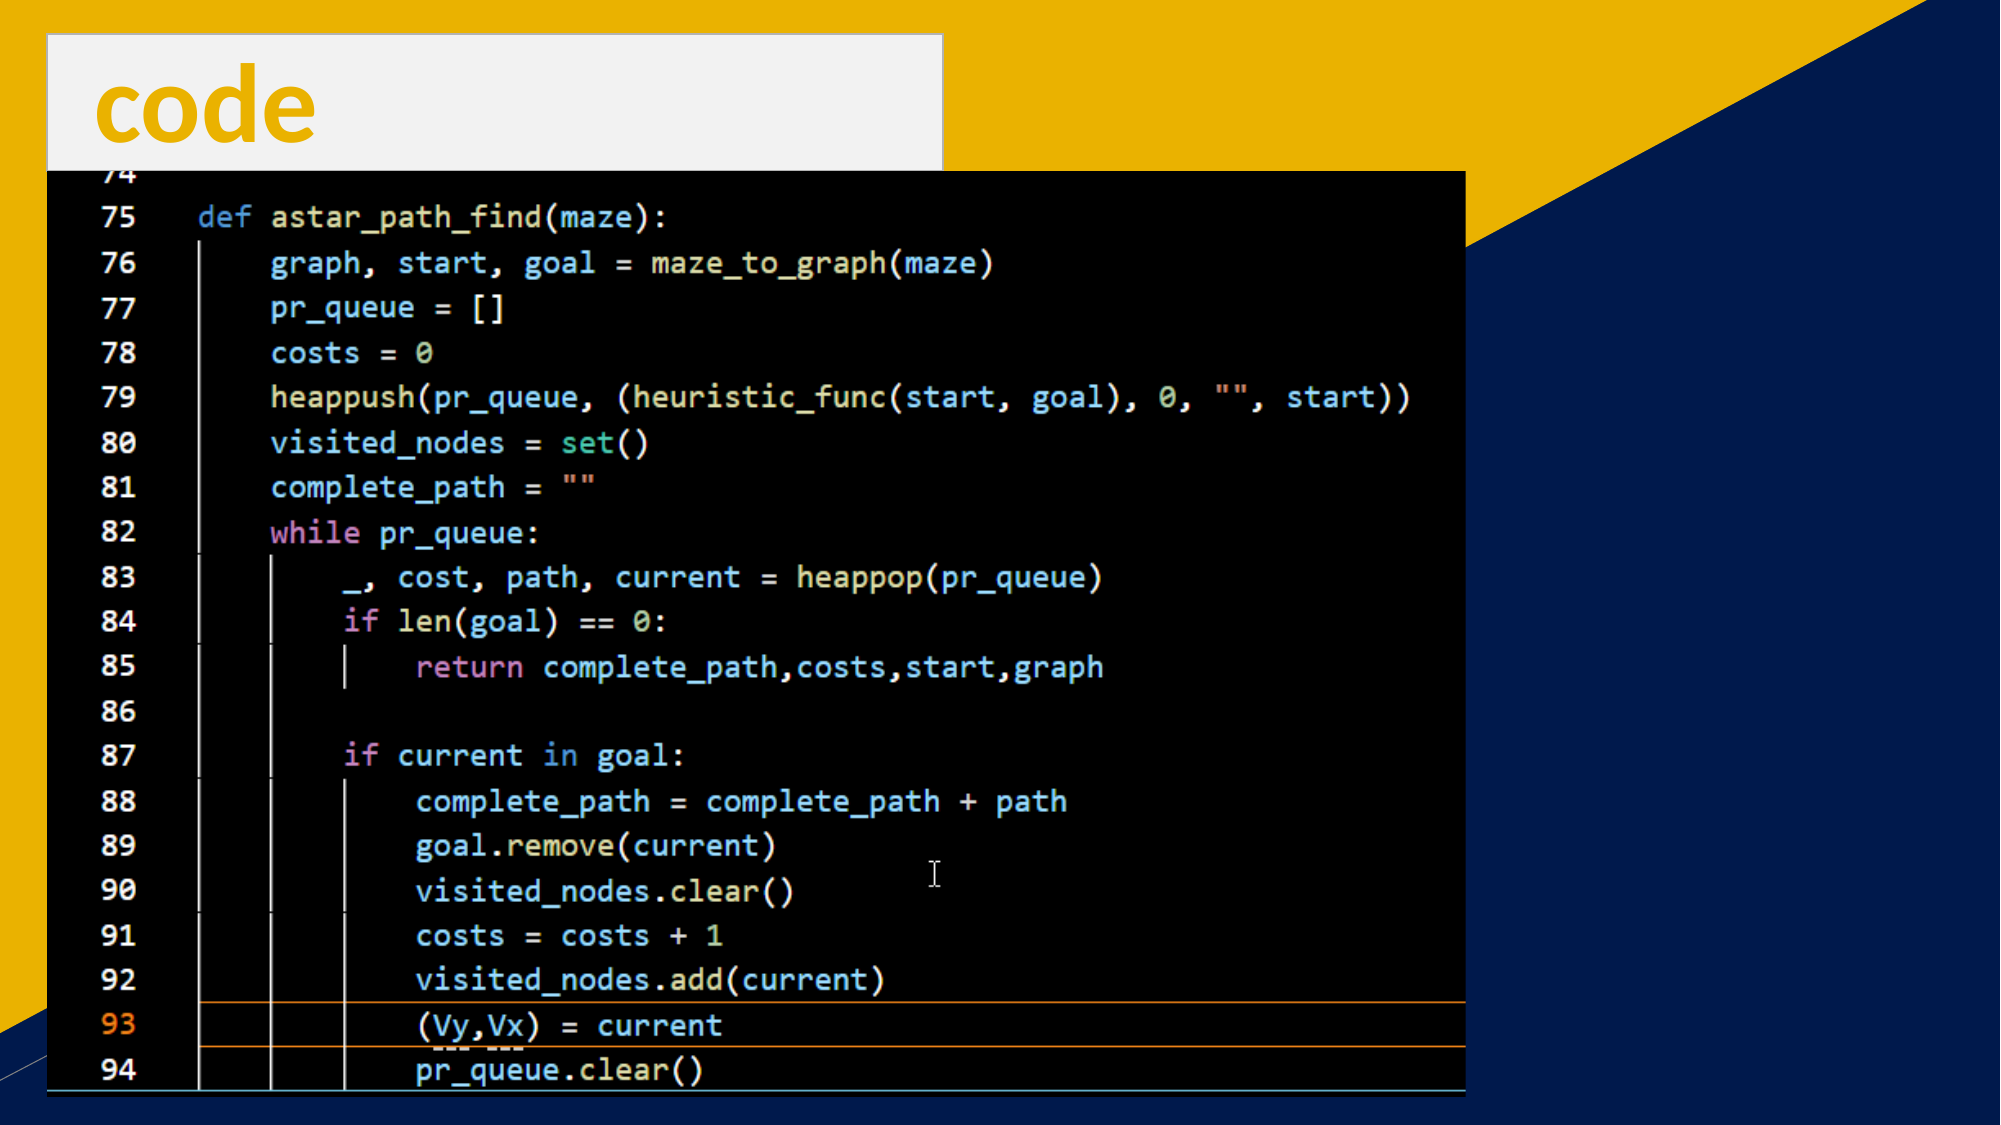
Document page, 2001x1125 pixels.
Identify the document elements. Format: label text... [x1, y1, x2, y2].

text_box code [46, 33, 944, 172]
picture [47, 171, 1466, 1097]
